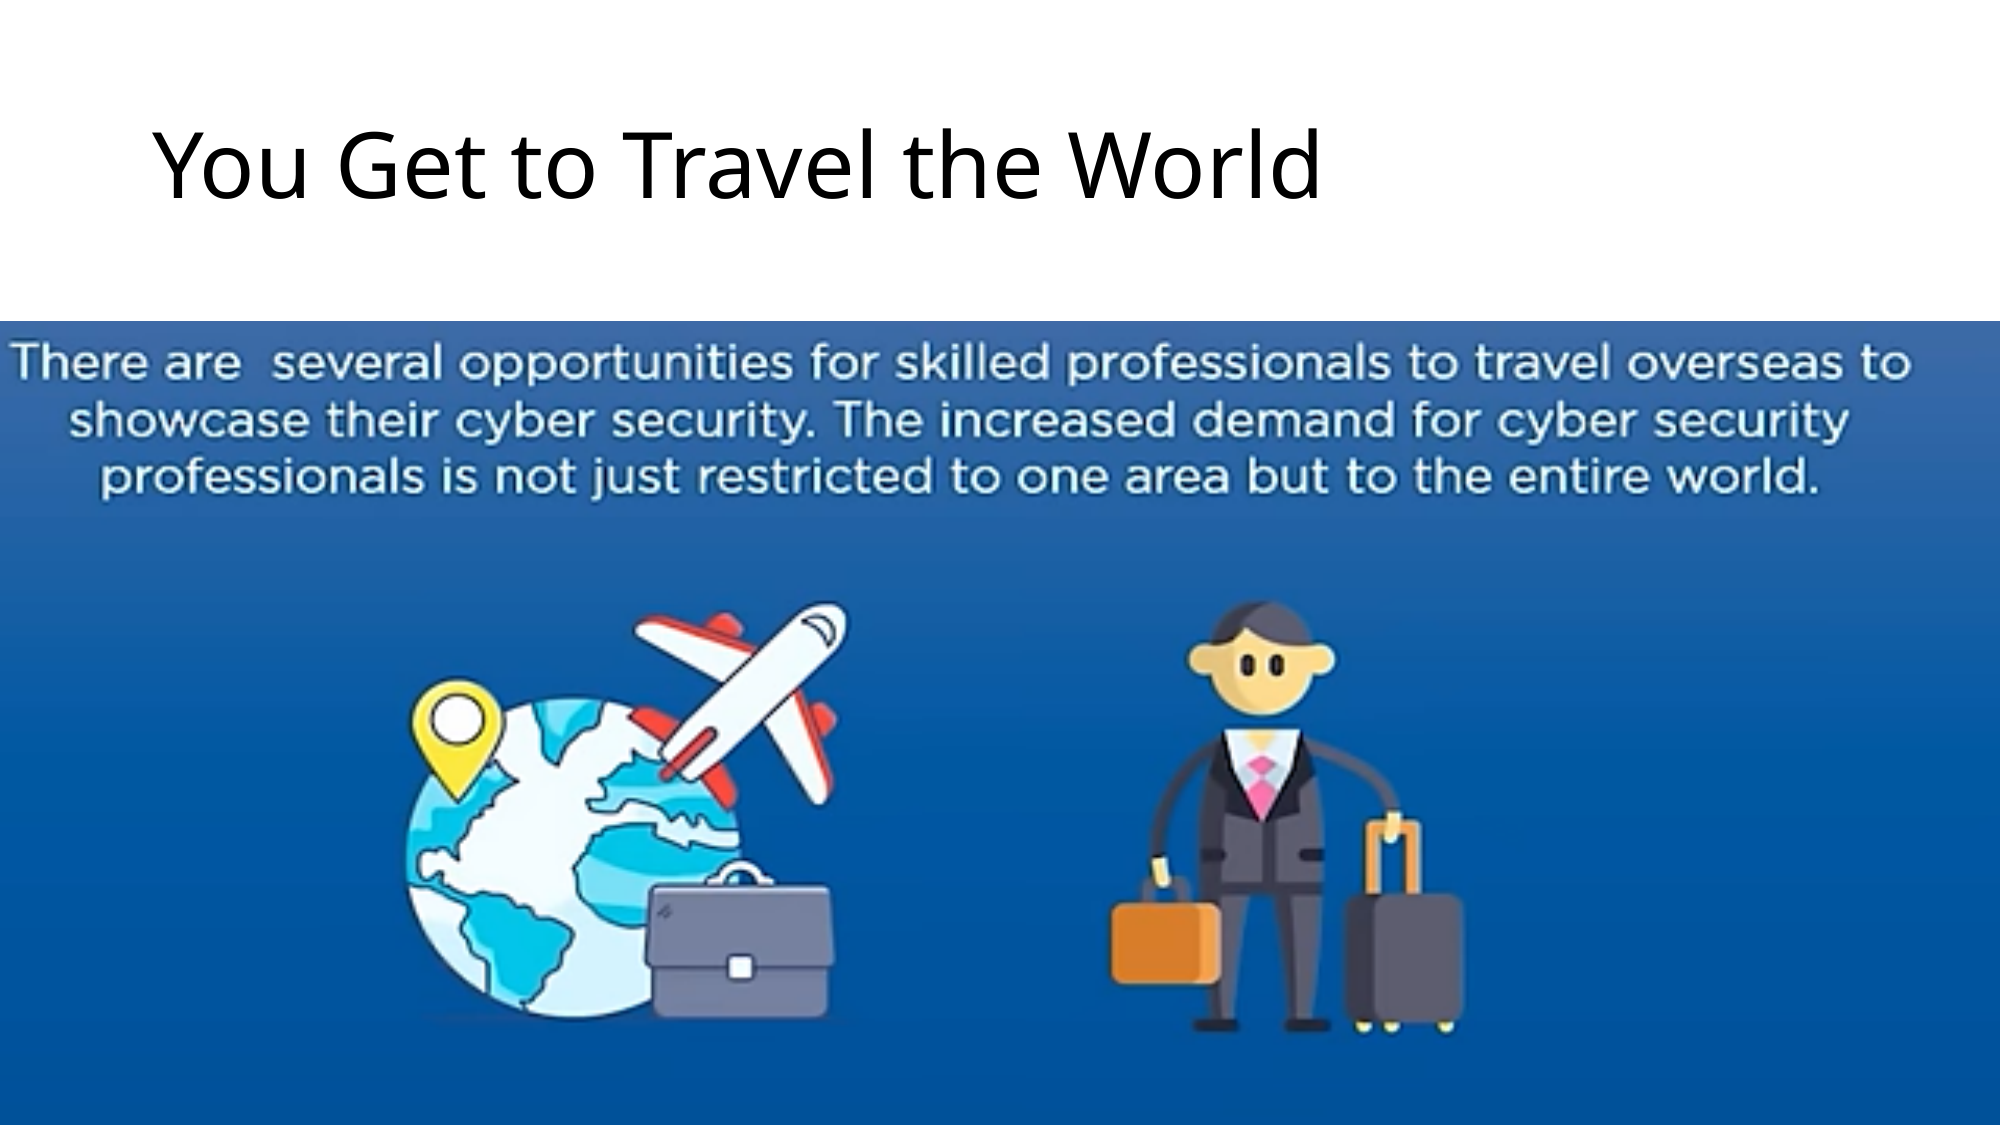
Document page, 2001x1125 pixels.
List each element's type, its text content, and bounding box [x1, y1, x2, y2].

picture [0, 321, 2000, 1125]
title You Get to Travel the World [137, 59, 1863, 278]
